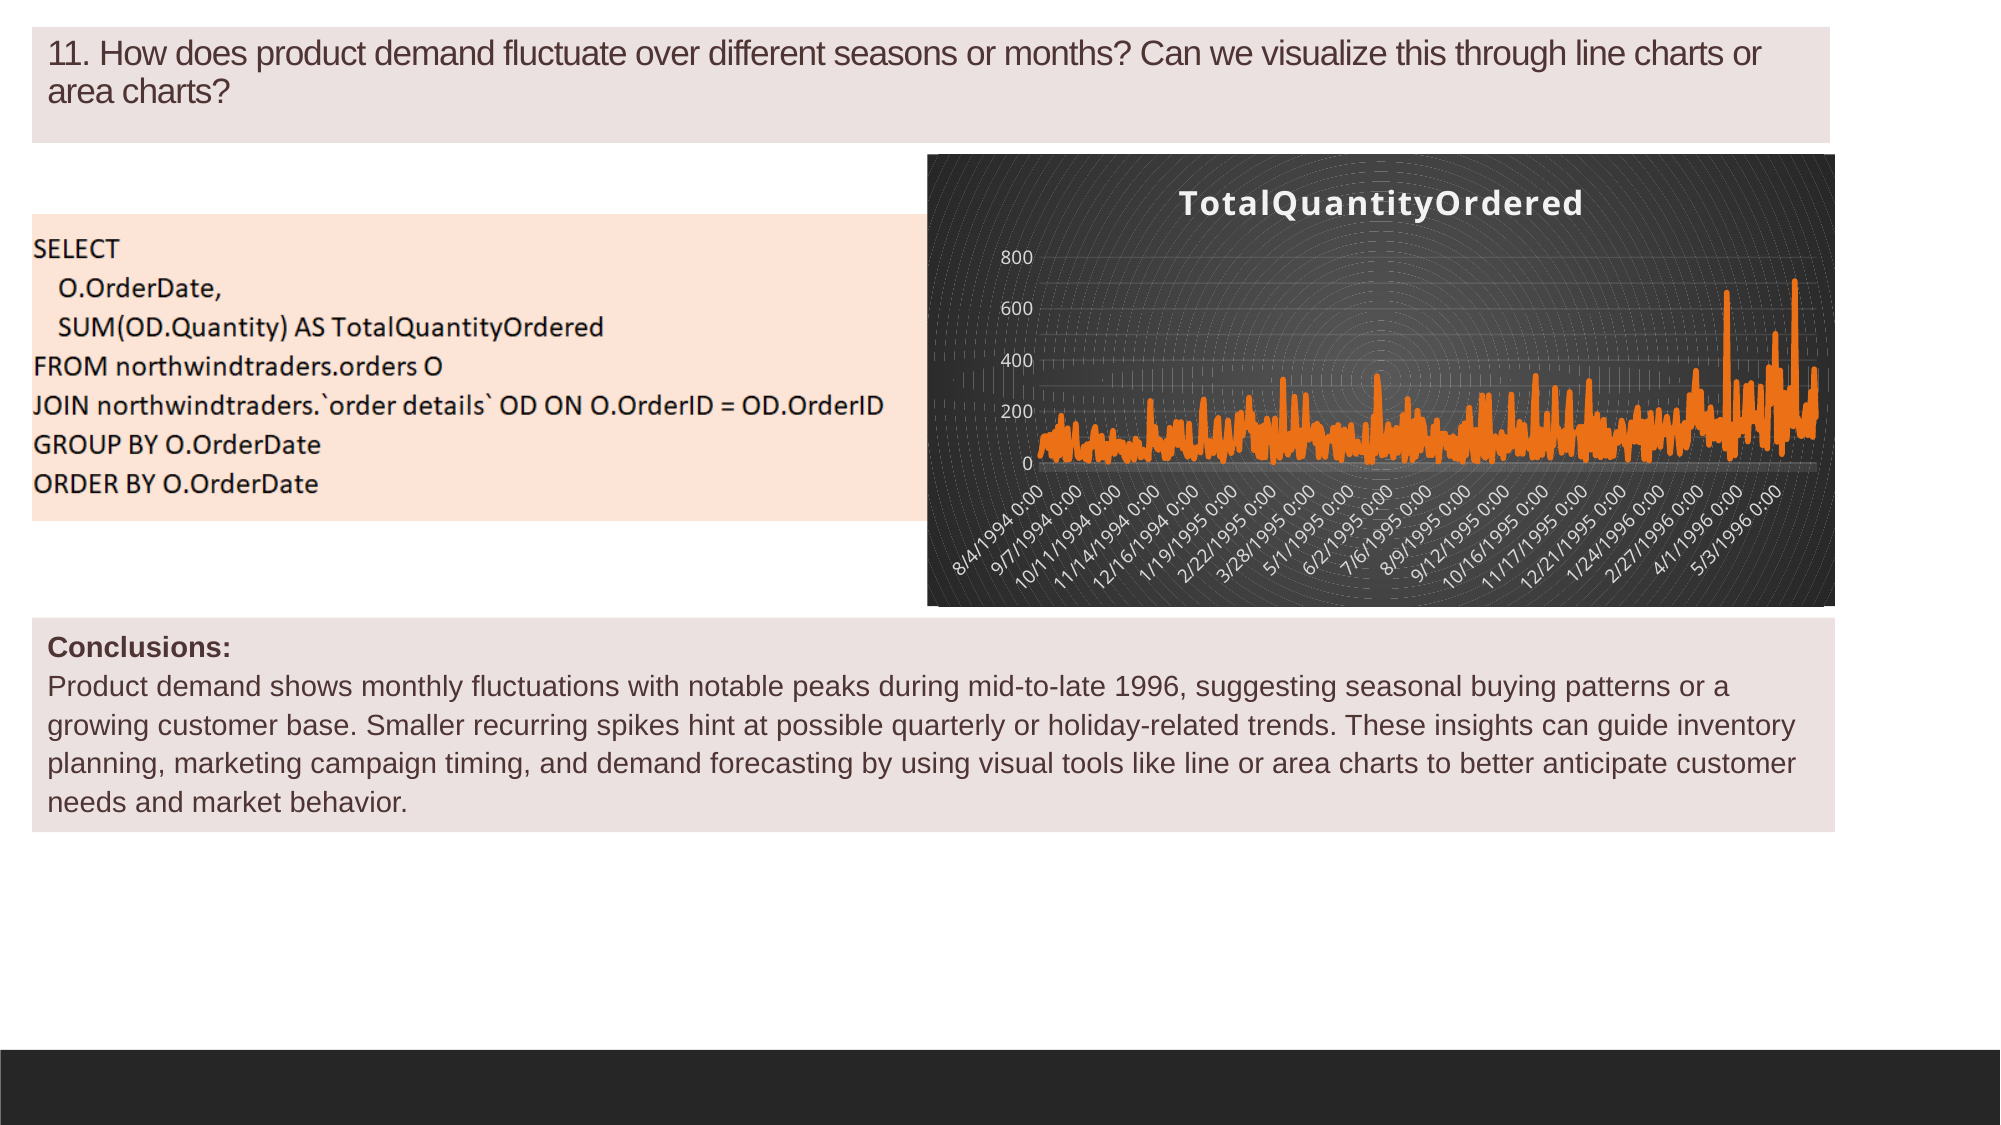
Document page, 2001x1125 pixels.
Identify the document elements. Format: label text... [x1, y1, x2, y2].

list Conclusions: Product demand shows monthly fluctuations with notable peaks during mid-to-late 1996, suggesting seasonal buying patterns or a growing customer base. Smaller recurring spikes hint at possible quarterly or holiday-related trends. These insights can guide inventory planning, marketing campaign timing, and demand forecasting by using visual tools like line or area charts to better anticipate customer needs and market behavior. [32, 617, 1835, 833]
chart [926, 153, 1836, 607]
picture [31, 213, 926, 522]
title 11. How does product demand fluctuate over different seasons or months? Can we visualize this through line charts or area charts? [32, 26, 1830, 143]
